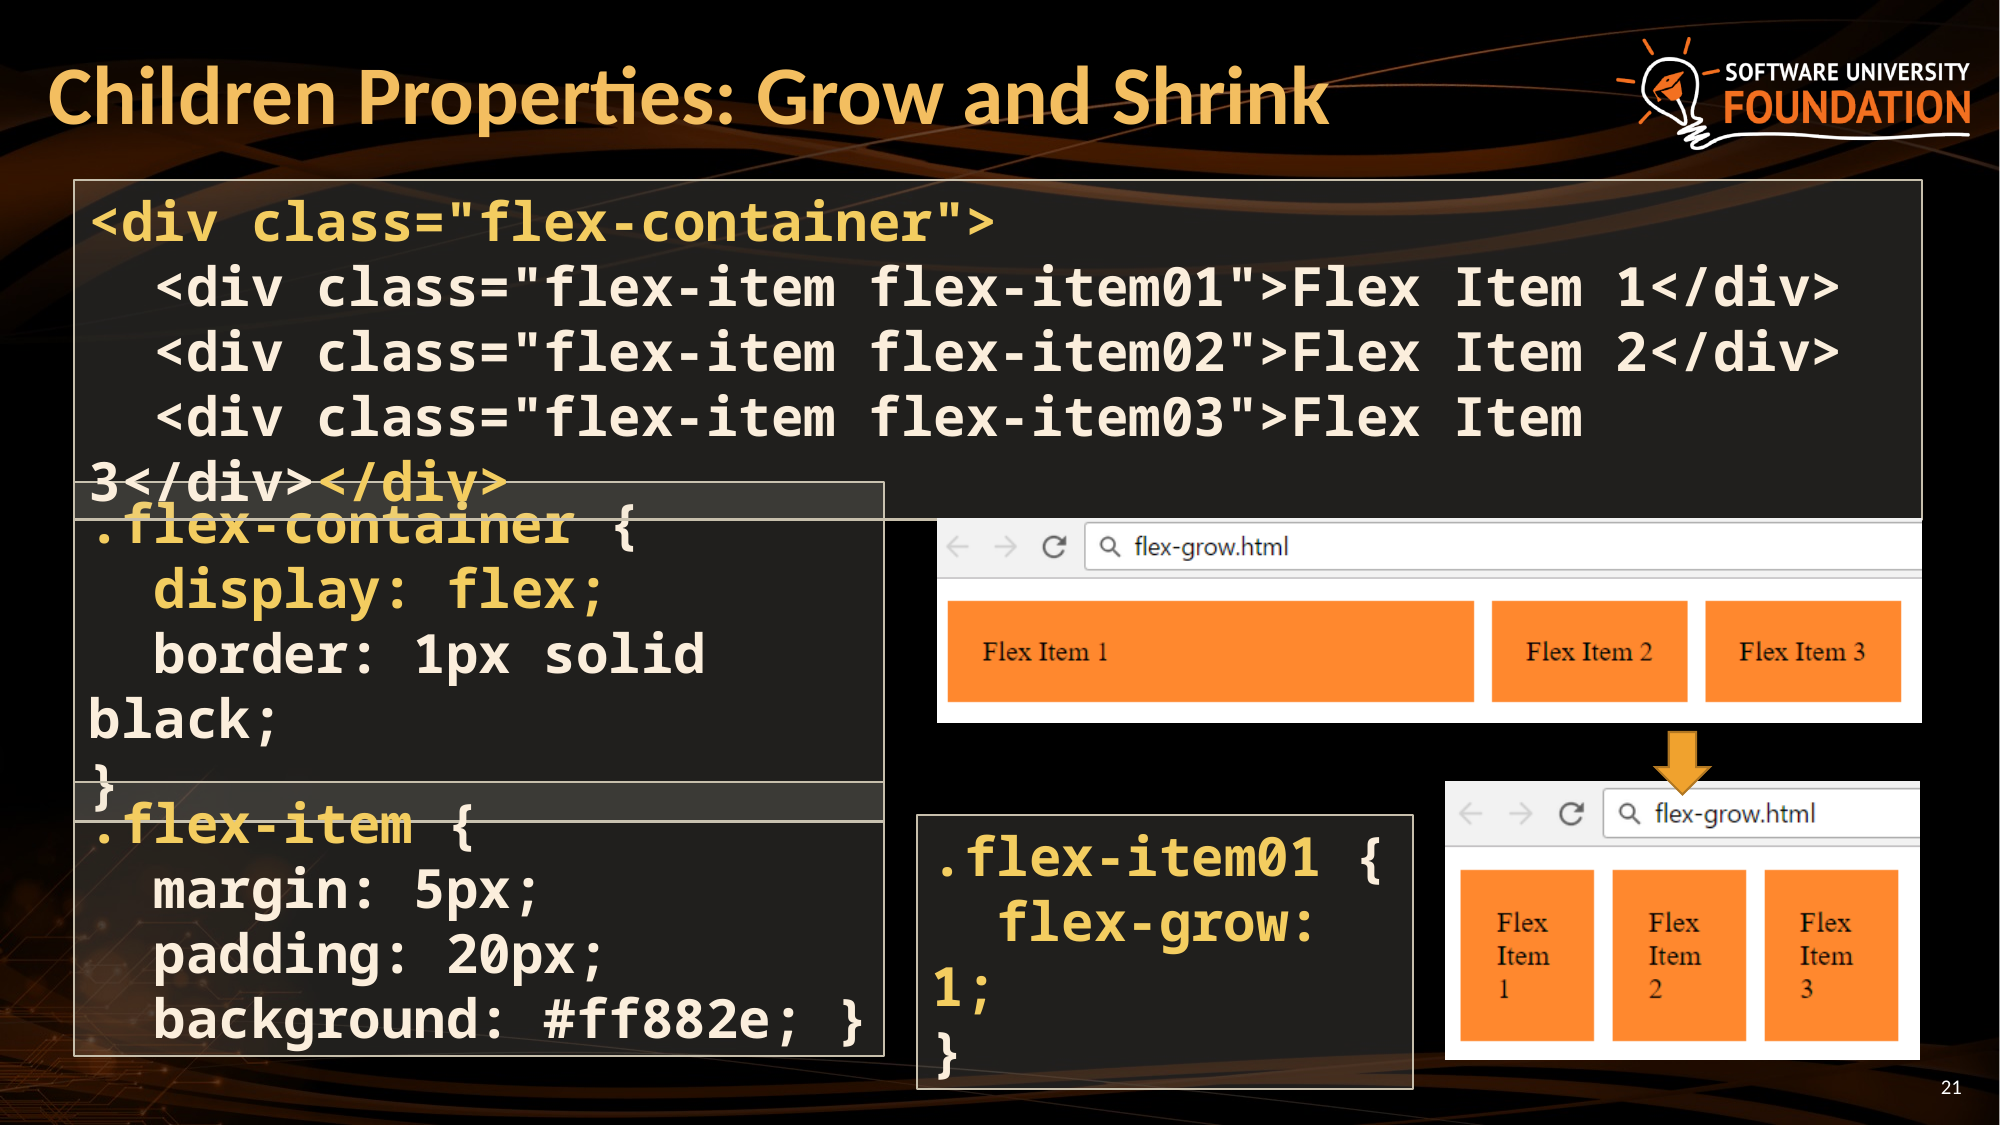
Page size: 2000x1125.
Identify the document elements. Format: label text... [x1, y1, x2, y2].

picture [0, 0, 2000, 1125]
text_box .flex-item01 { flex-grow: 1; } [916, 814, 1413, 1090]
text_box .flex-item { margin: 5px; padding: 20px; background: #ff882e; } [73, 781, 884, 1057]
title Children Properties: Grow and Shrink [30, 6, 1602, 189]
text_box [1652, 730, 1713, 781]
text_box .flex-container { display: flex; border: 1px solid black; } [73, 520, 884, 781]
slide_number 21 [1897, 1070, 1968, 1103]
text_box <div class="flex-container"> <div class="flex-item flex-item01">Flex Item 1</div> <div class="flex-item flex-item02">Flex Item 2</div> <div class="flex-item flex-item03">Flex Item 3</div></div> [73, 179, 1922, 520]
